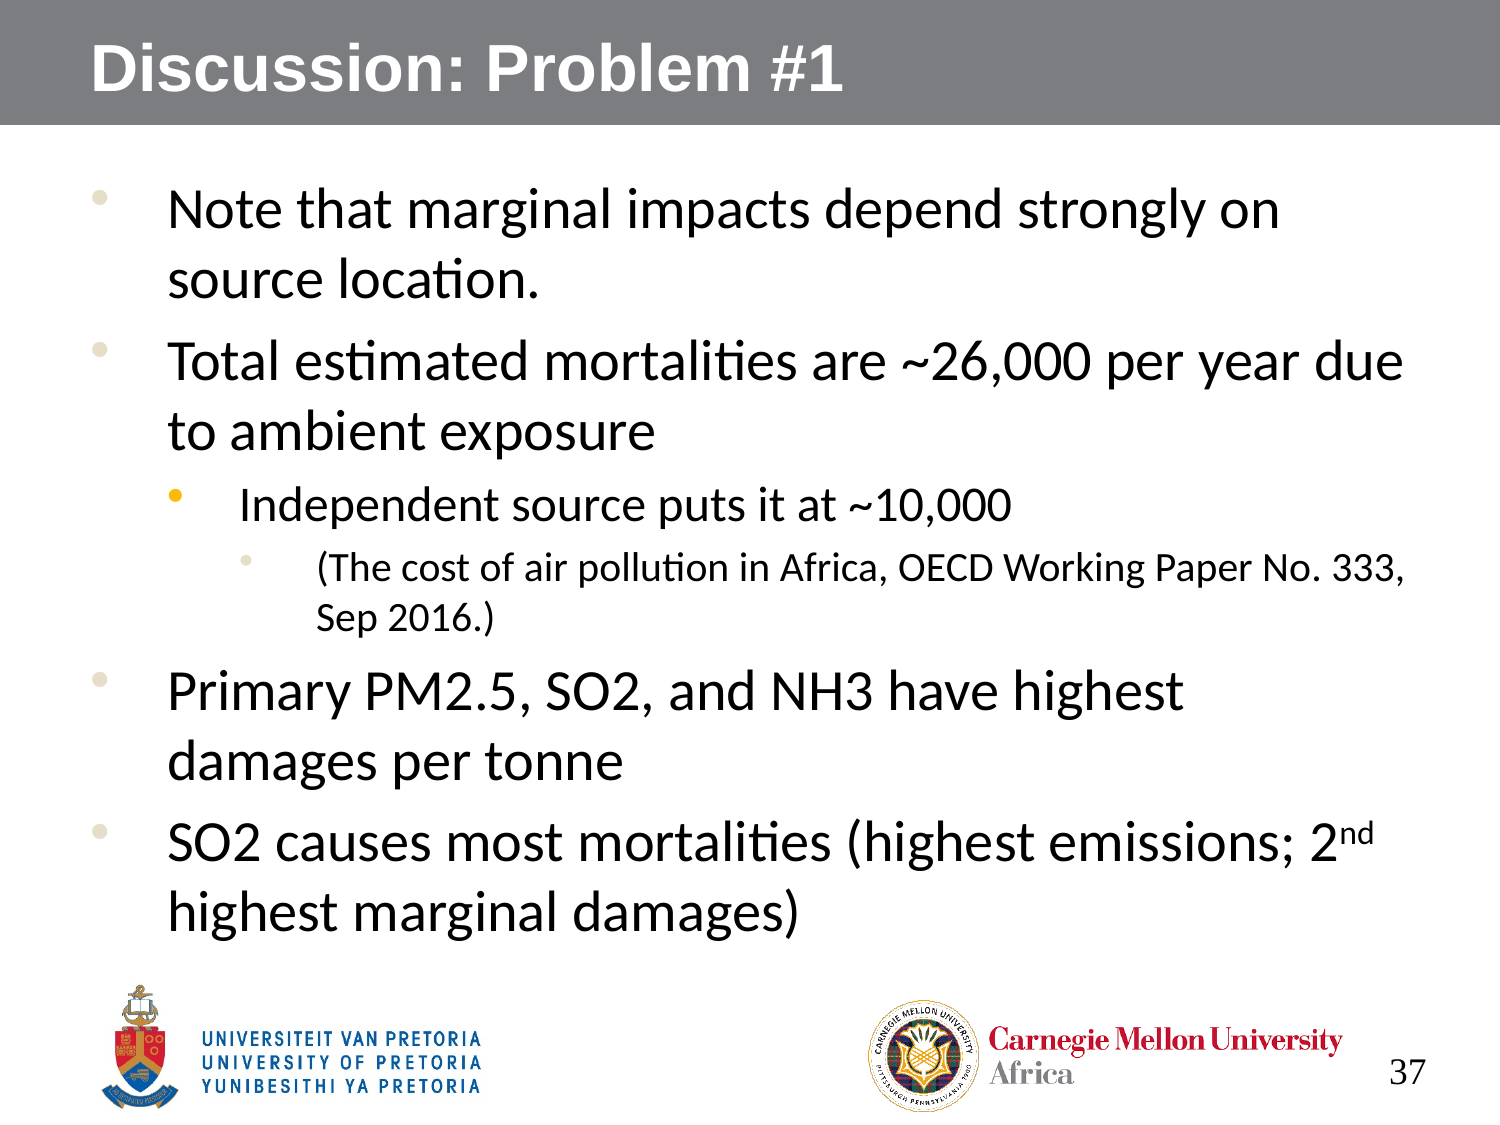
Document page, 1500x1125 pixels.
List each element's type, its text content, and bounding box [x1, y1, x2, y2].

picture [989, 1026, 1343, 1084]
picture [868, 1000, 979, 1112]
title Discussion: Problem #1 [75, 12, 1425, 113]
list Note that marginal impacts depend strongly on source location. Total estimated mortalities are ~26,000 per year due to ambient exposure Independent source puts it at ~10,000 (The cost of air pollution in Africa, OECD Working Paper No. 333, Sep 2016.) Primary PM2.5, SO2, and NH3 have highest damages per tonne SO2 causes most mortalities (highest emissions; 2nd highest marginal damages) [75, 162, 1425, 979]
picture [92, 980, 495, 1112]
